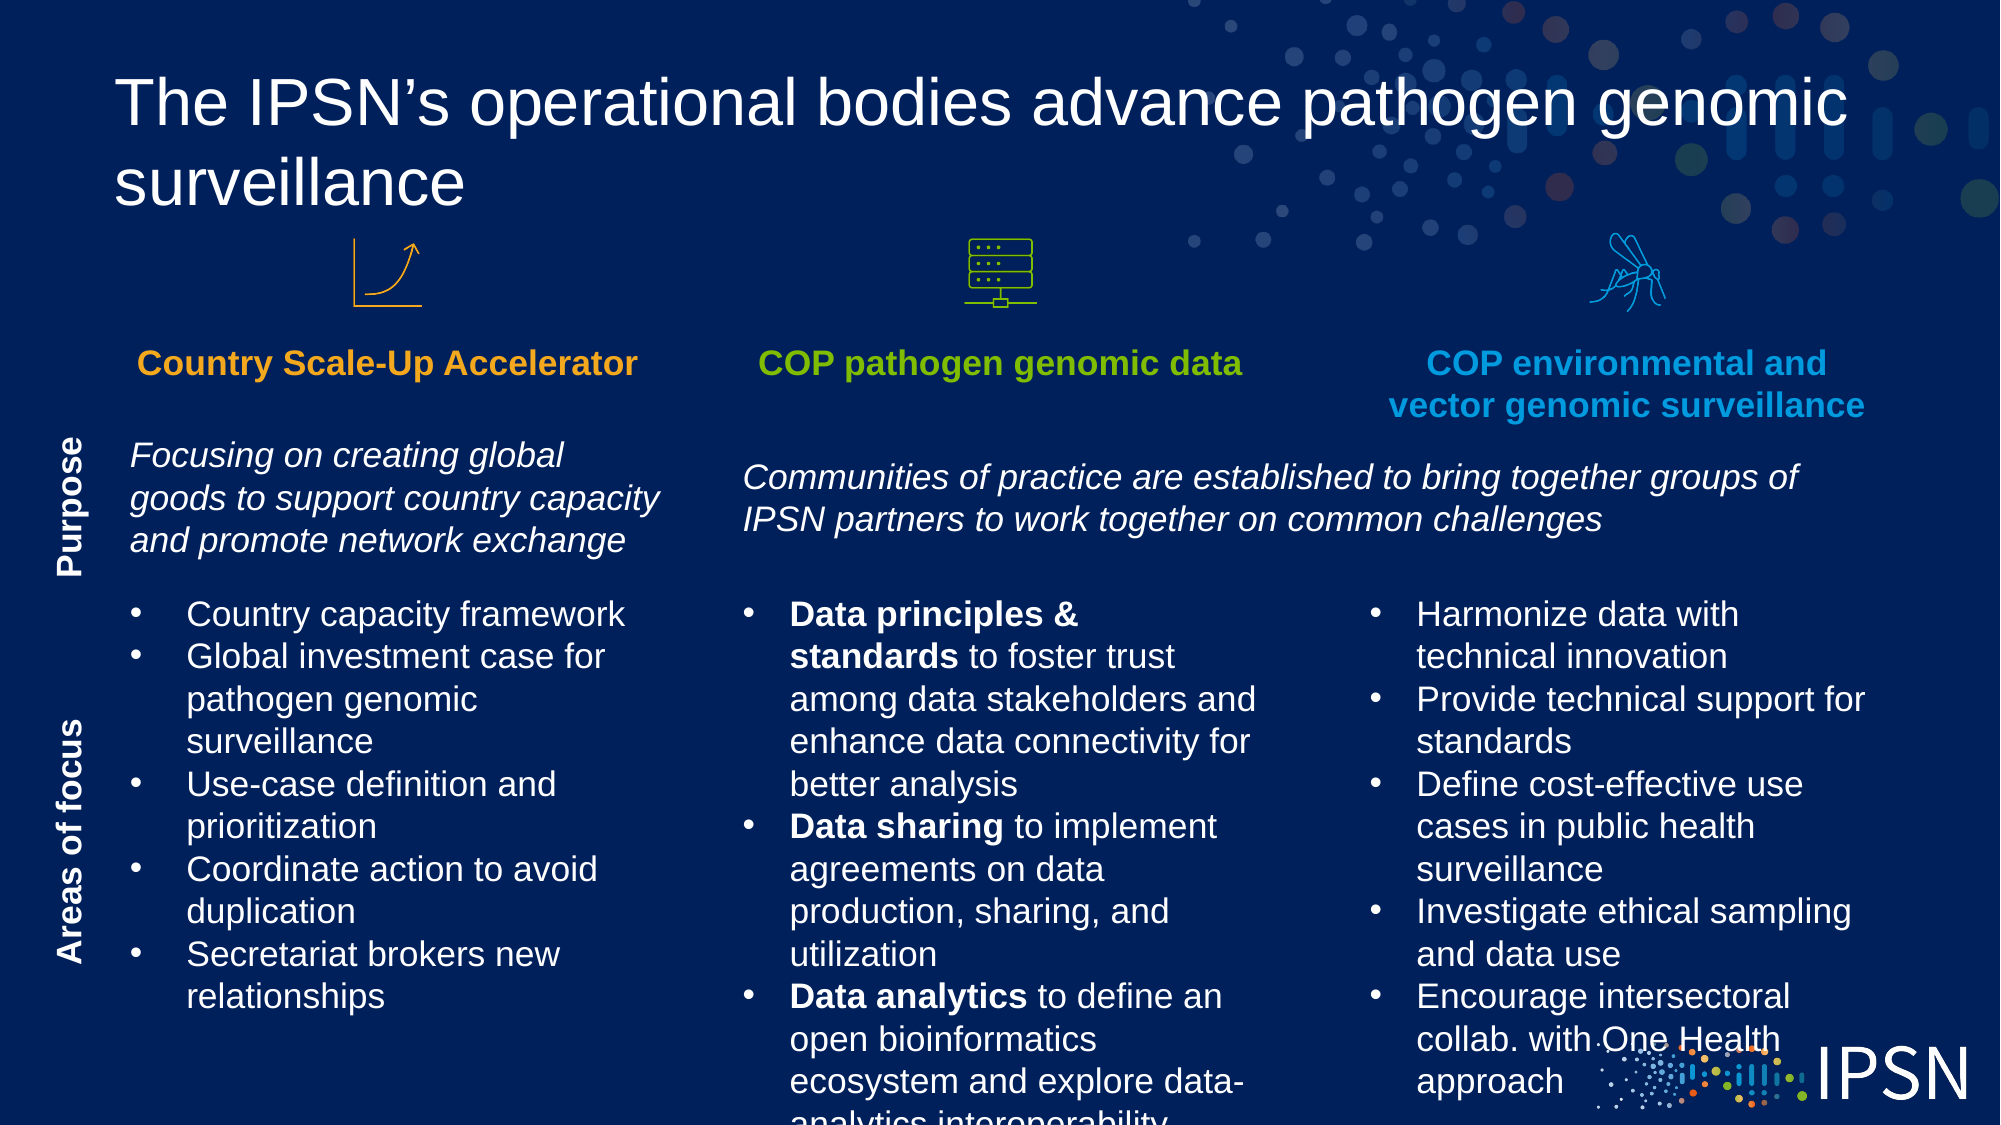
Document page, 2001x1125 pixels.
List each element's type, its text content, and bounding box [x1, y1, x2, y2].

text_box Focusing on creating global goods to support country capacity and promote network exchange [115, 424, 676, 568]
text_box Harmonize data with technical innovation Provide technical support for standards Define cost-effective use cases in public health surveillance Investigate ethical sampling and data use Encourage intersectoral collab. with One Health approach [1354, 583, 1900, 952]
text_box Areas of focus [19, 689, 115, 994]
text_box Communities of practice are established to bring together groups of IPSN partners to work together on common challenges [727, 446, 1900, 555]
picture [1582, 1025, 1983, 1118]
text_box Purpose [19, 355, 115, 660]
picture [339, 223, 436, 321]
text_box Country Scale-Up Accelerator [115, 332, 661, 390]
title The IPSN’s operational bodies advance pathogen genomic surveillance [99, 45, 1900, 233]
text_box COP environmental and vector genomic surveillance [1354, 332, 1900, 386]
picture [952, 223, 1049, 321]
text_box COP pathogen genomic data [727, 332, 1273, 393]
text_box Country capacity framework Global investment case for pathogen genomic surveillance Use-case definition and prioritization Coordinate action to avoid duplication Secretariat brokers new relationships [115, 583, 661, 952]
text_box Data principles & standards to foster trust among data stakeholders and enhance data connectivity for better analysis Data sharing to implement agreements on data production, sharing, and utilization Data analytics to define an open bioinformatics ecosystem and explore data-analytics interoperability [727, 583, 1273, 952]
picture [1578, 223, 1676, 321]
